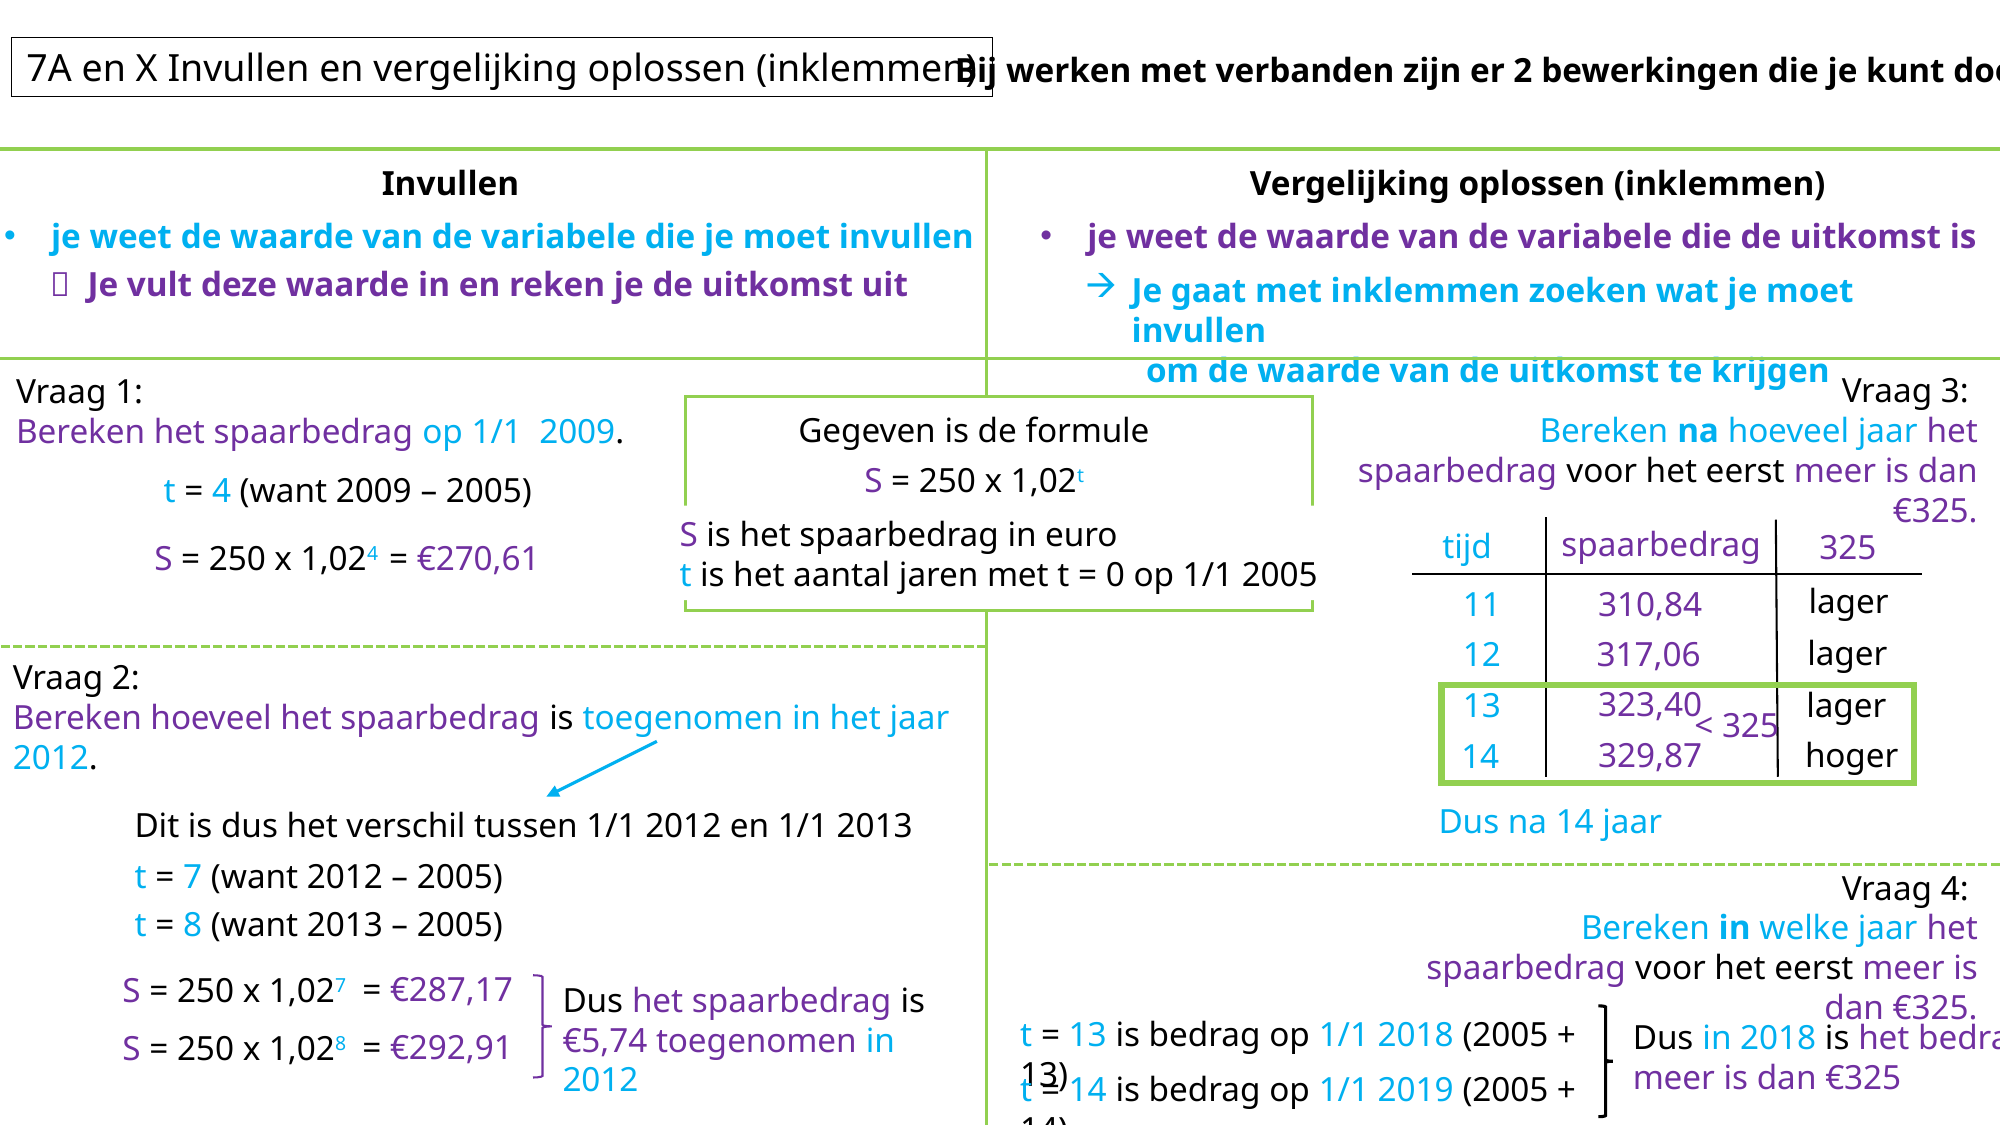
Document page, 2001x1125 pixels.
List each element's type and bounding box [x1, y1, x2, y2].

text_box [107, 1019, 528, 1075]
text_box [532, 971, 977, 1106]
text_box [1, 363, 657, 458]
text_box [11, 37, 2000, 97]
text_box [0, 148, 2000, 1125]
text_box [1423, 792, 1678, 848]
text_box [139, 530, 555, 585]
text_box [107, 960, 528, 1017]
text_box [1025, 154, 2000, 357]
